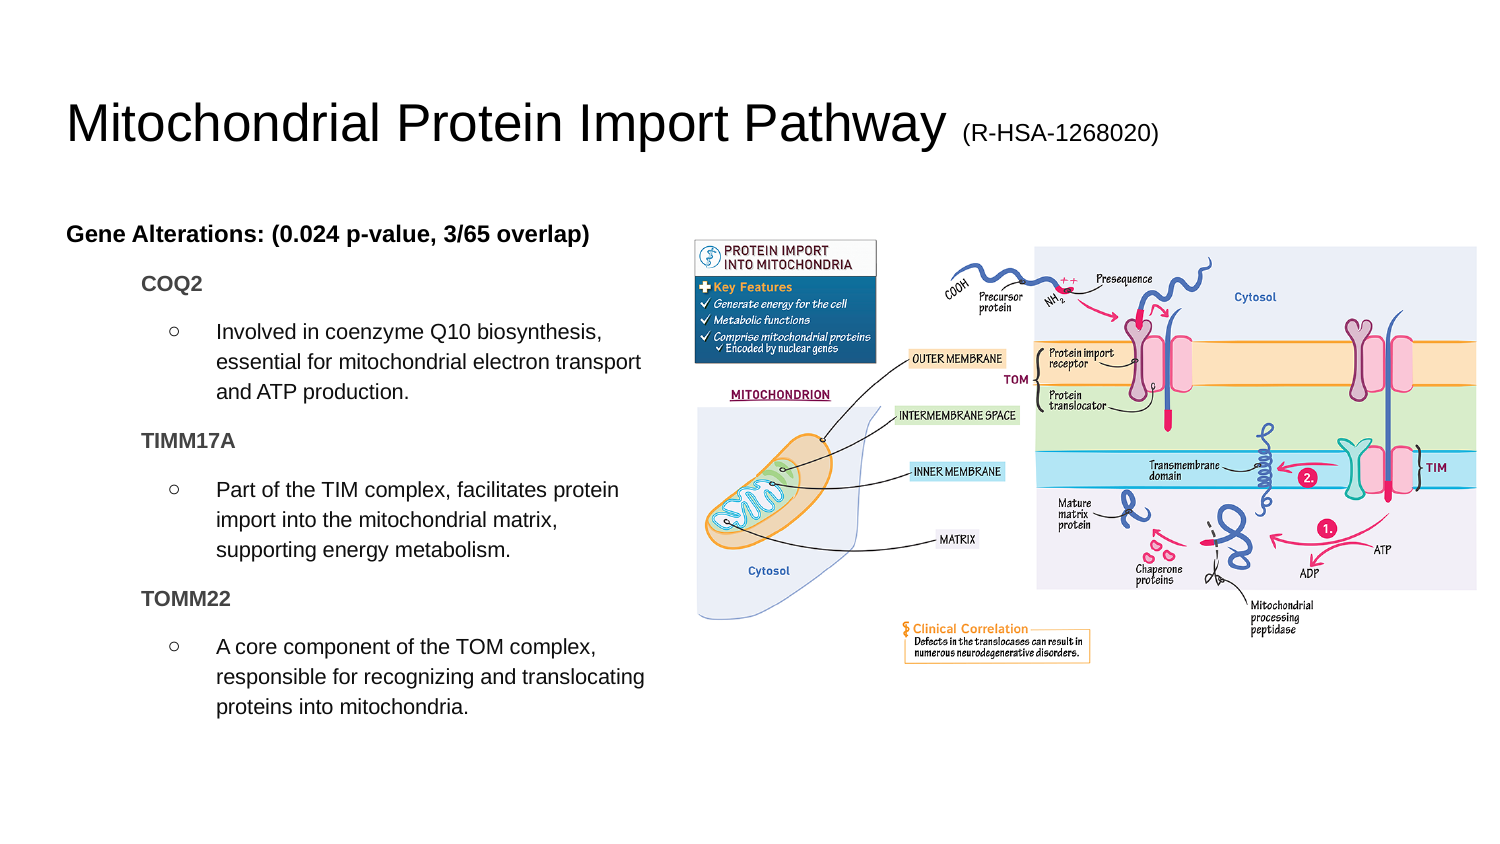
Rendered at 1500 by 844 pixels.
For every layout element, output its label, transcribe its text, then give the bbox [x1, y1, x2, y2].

picture [691, 234, 1483, 680]
list Gene Alterations: (0.024 p-value, 3/65 overlap) COQ2 Involved in coenzyme Q10 biosynthesis, essential for mitochondrial electron transport and ATP production. TIMM17A Part of the TIM complex, facilitates protein import into the mitochondrial matrix, supporting energy metabolism. TOMM22 A core component of the TOM complex, responsible for recognizing and translocating proteins into mitochondria. [51, 198, 681, 760]
title Mitochondrial Protein Import Pathway (R-HSA-1268020) [51, 72, 1449, 167]
